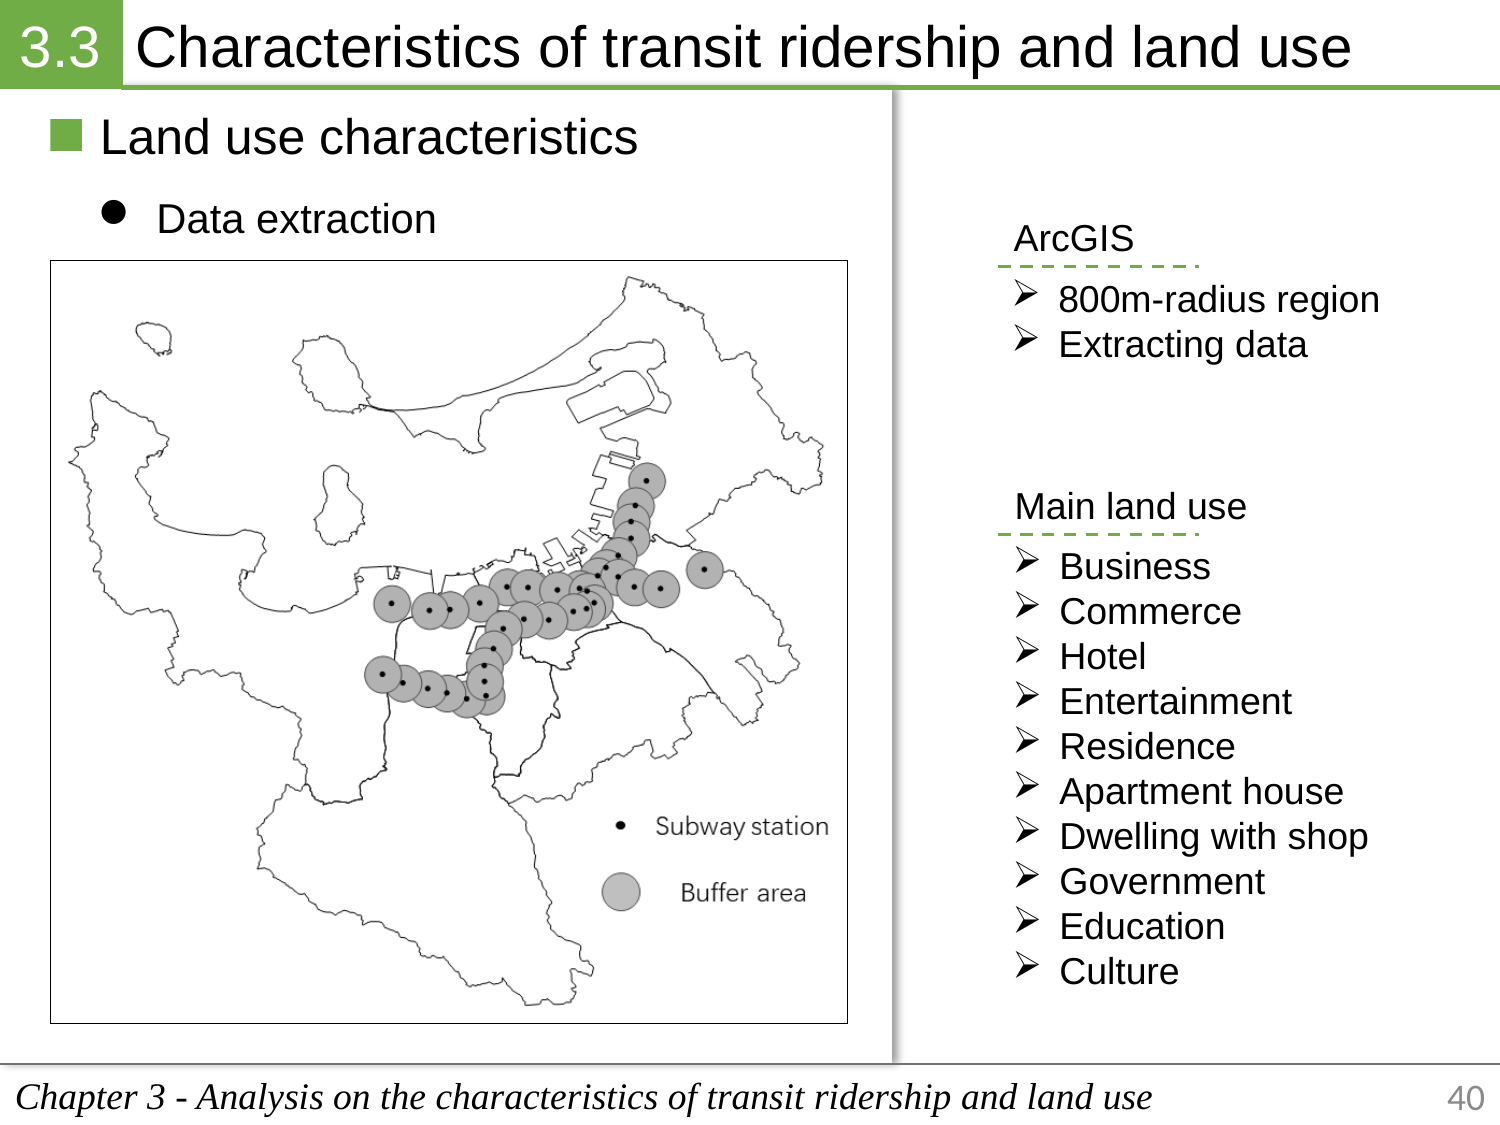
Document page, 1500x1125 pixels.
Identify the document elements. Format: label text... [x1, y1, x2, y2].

text_box Characteristics of transit ridership and land use [121, 1, 1500, 85]
text_box [0, 87, 893, 1063]
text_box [50, 96, 658, 173]
text_box Chapter 3 - Analysis on the characteristics of transit ridership and land use [0, 1065, 1162, 1125]
picture [50, 260, 848, 1024]
text_box 3.3 [0, 0, 121, 87]
text_box Data extraction [83, 184, 453, 250]
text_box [995, 206, 1397, 374]
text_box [995, 474, 1387, 1005]
slide_number 40 [1162, 1065, 1500, 1125]
